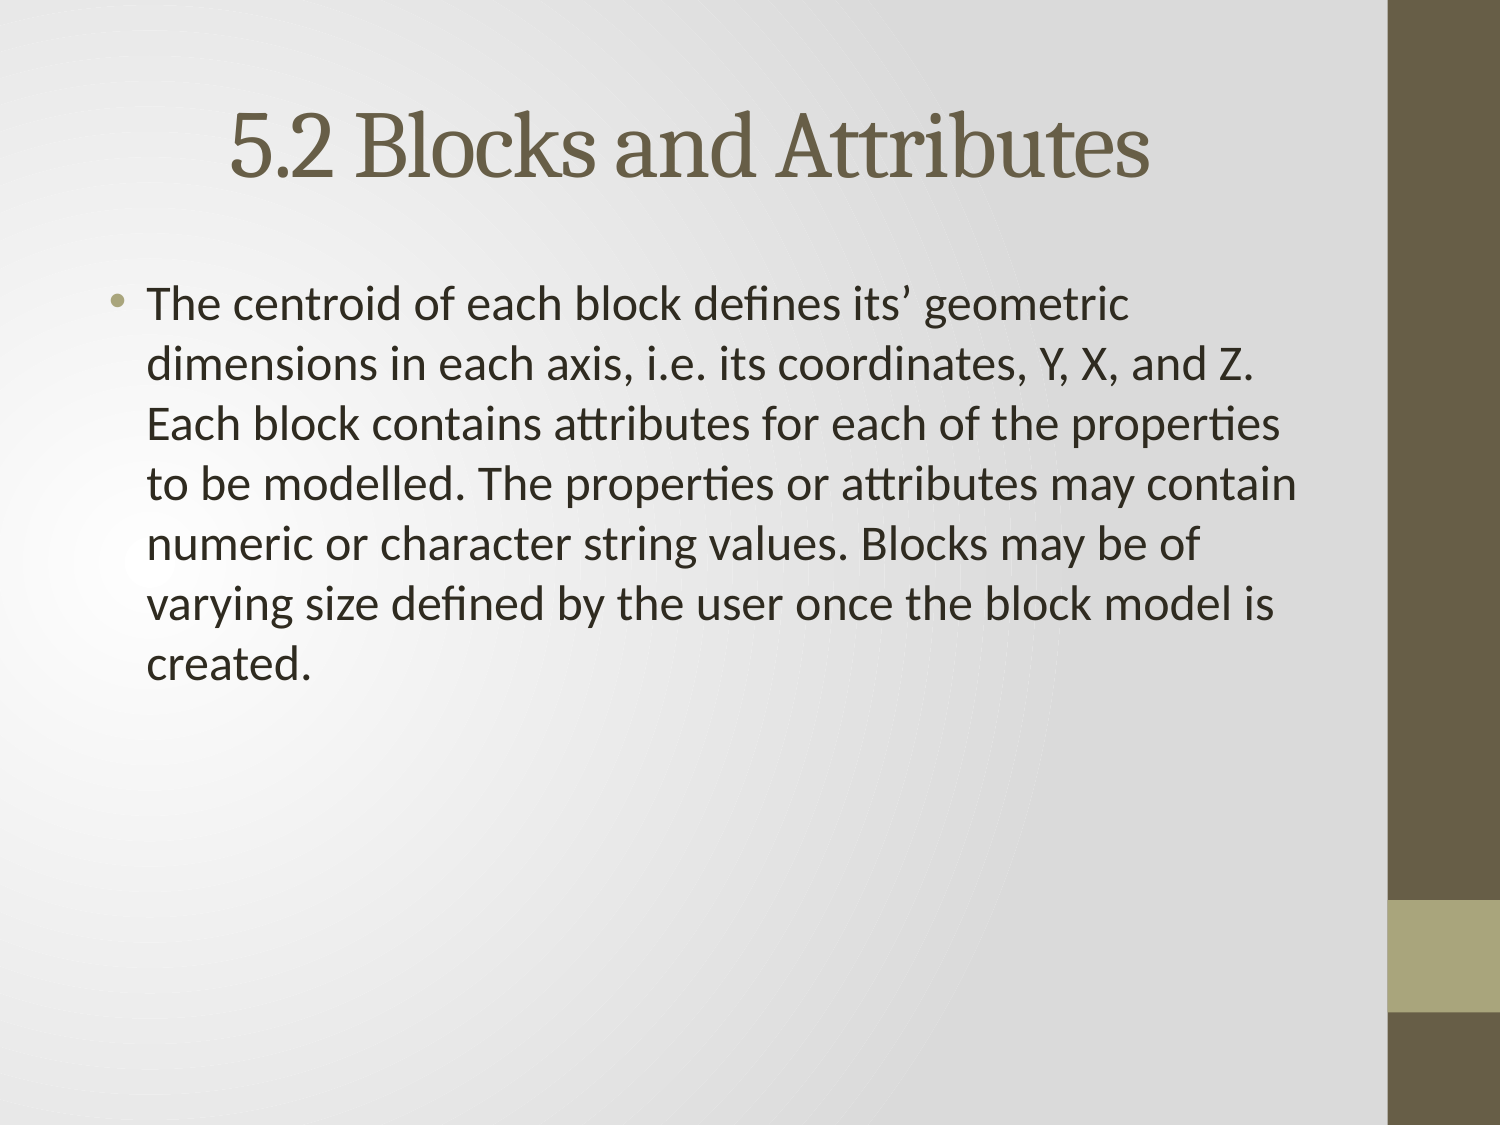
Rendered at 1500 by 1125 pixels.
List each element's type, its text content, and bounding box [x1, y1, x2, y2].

title 5.2 Blocks and Attributes [75, 45, 1325, 233]
list The centroid of each block defines its’ geometric dimensions in each axis, i.e. its coordinates, Y, X, and Z. Each block contains attributes for each of the properties to be modelled. The properties or attributes may contain numeric or character string values. Blocks may be of varying size defined by the user once the block model is created. [75, 262, 1325, 1050]
